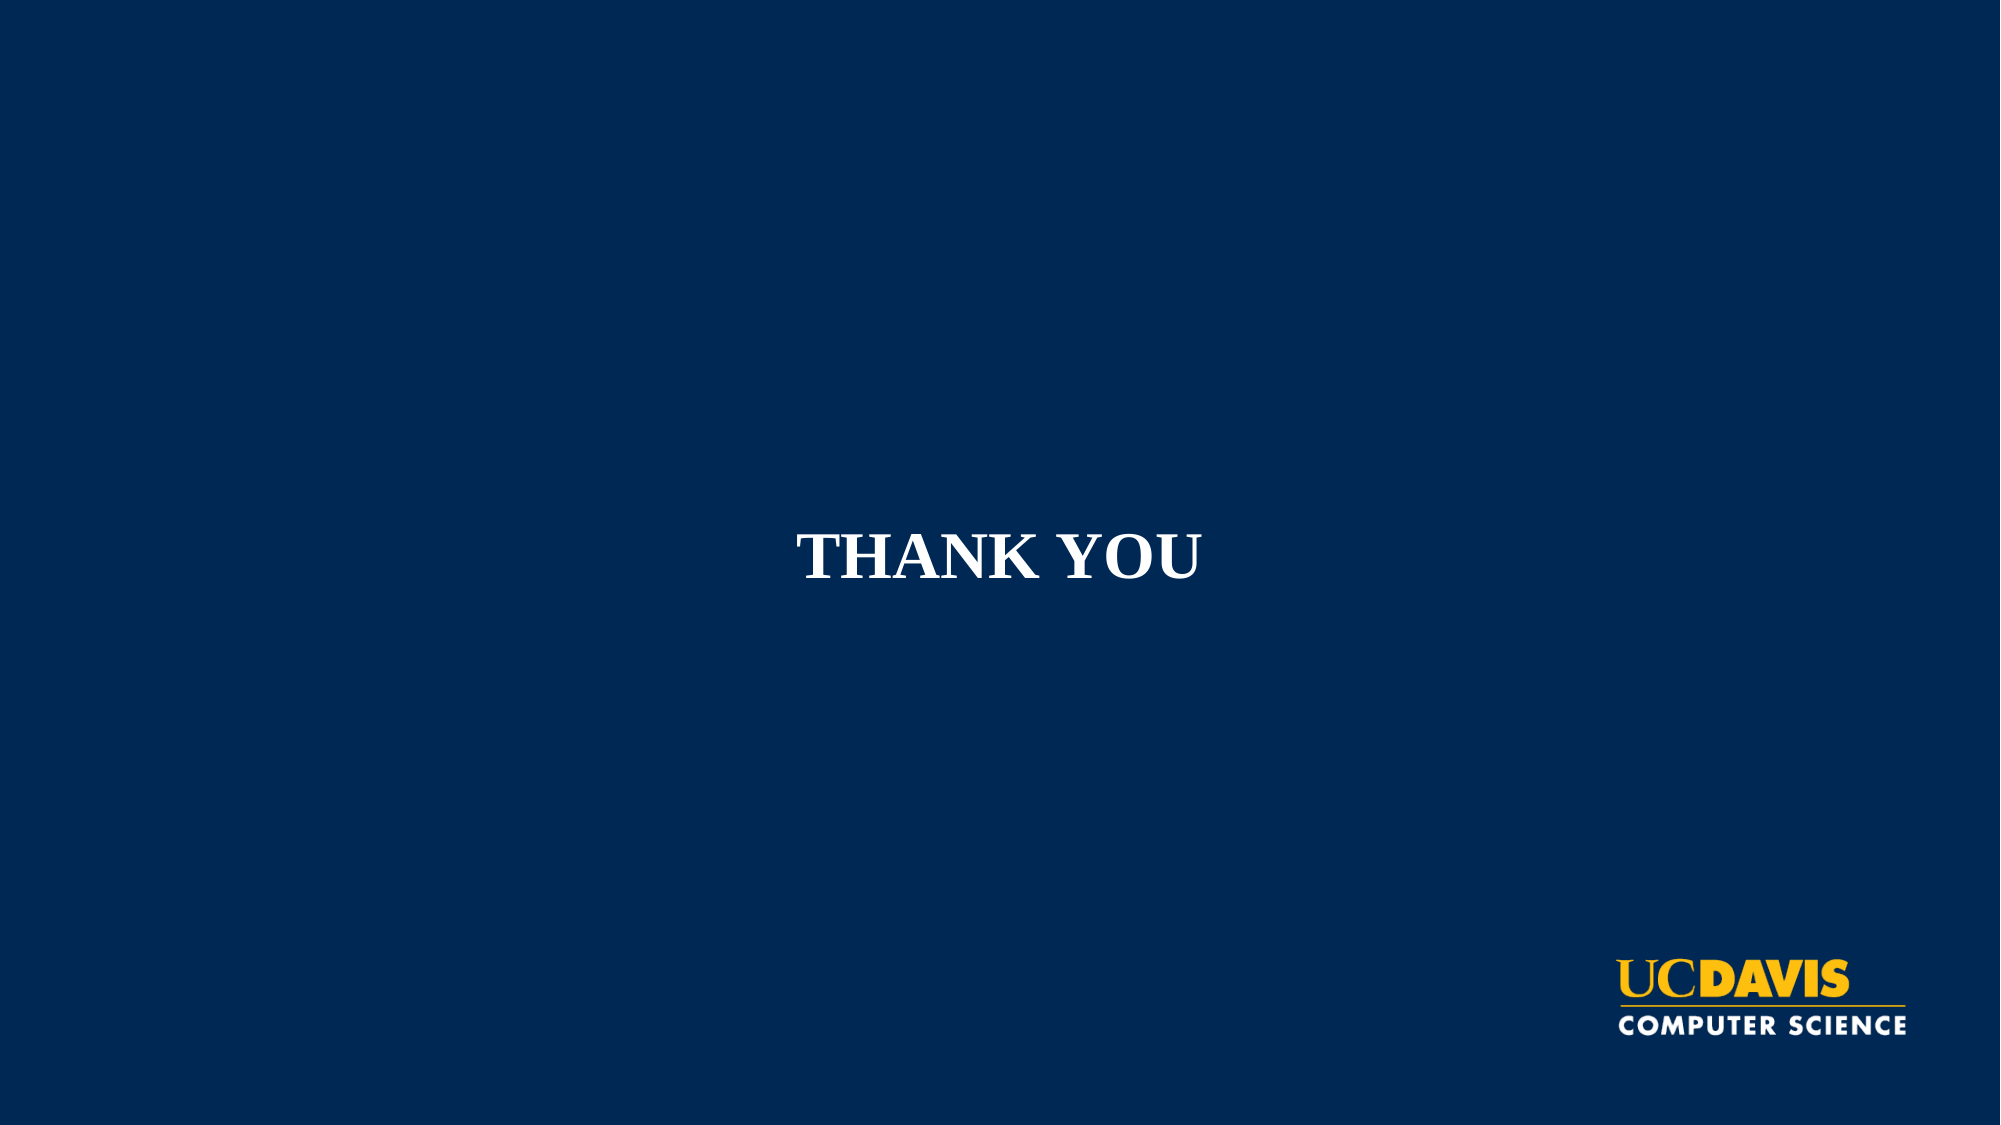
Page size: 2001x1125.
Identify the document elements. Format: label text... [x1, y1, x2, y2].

picture [1615, 958, 1906, 1036]
text_box THANK YOU [568, 483, 1432, 601]
